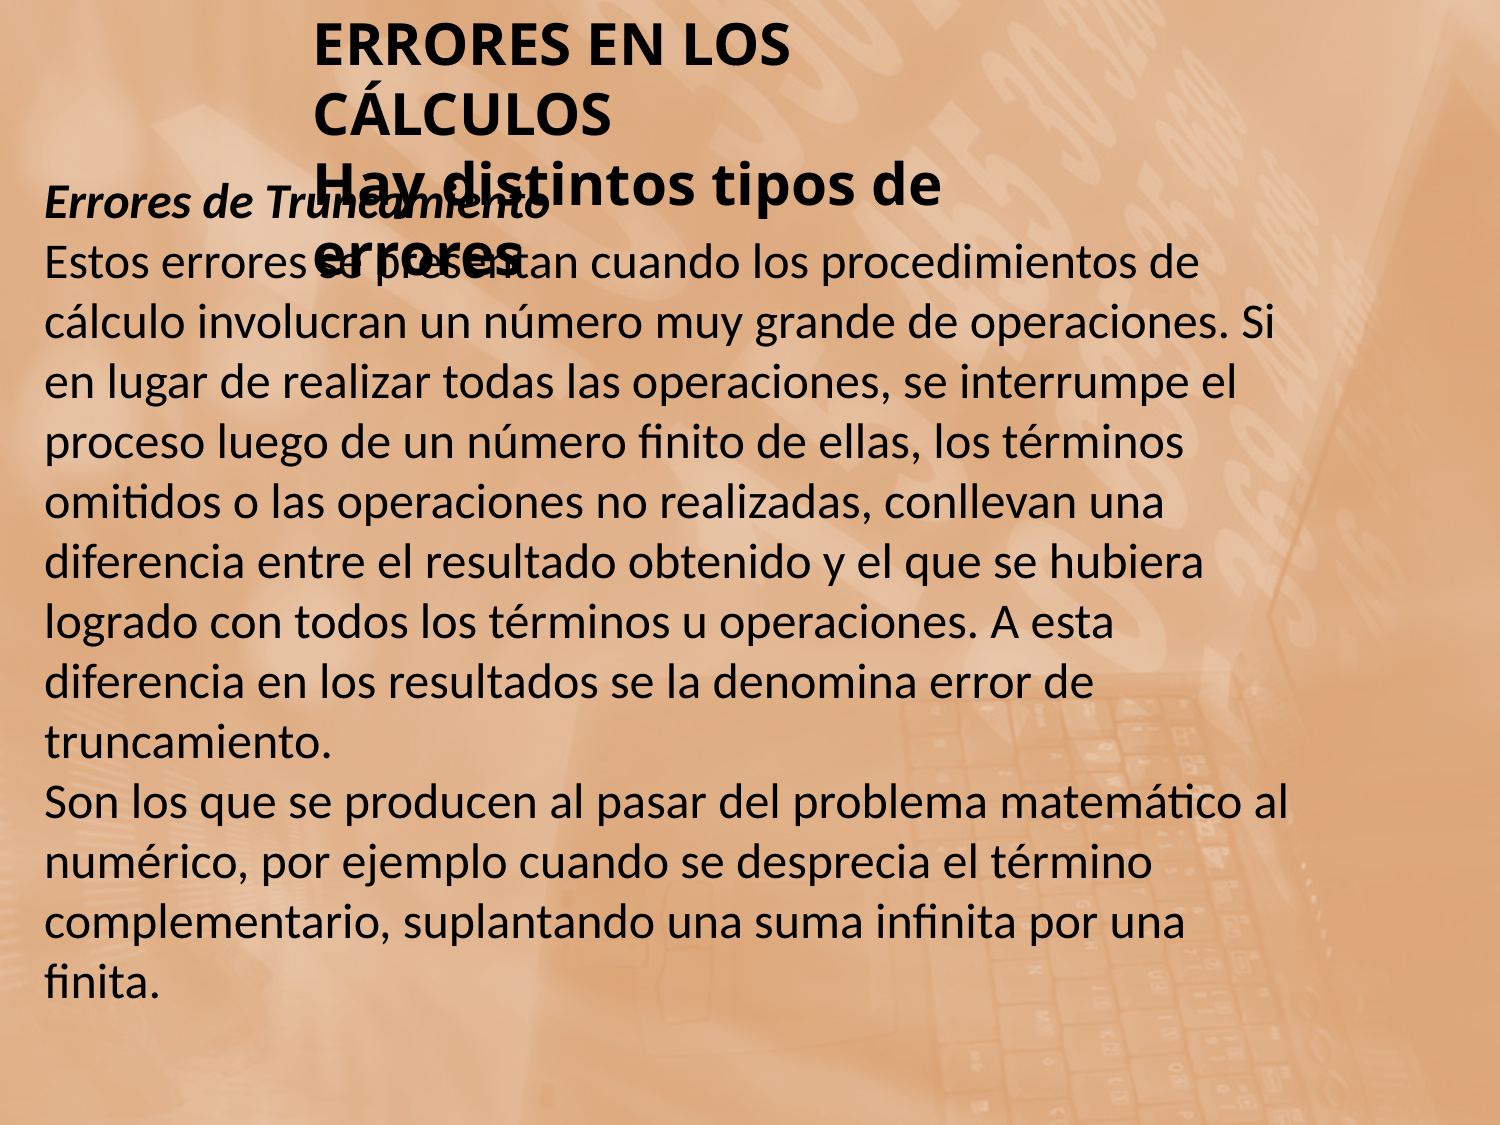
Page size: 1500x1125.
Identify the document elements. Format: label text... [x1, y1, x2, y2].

text_box ERRORES EN LOS CÁLCULOS Hay distintos tipos de errores [298, 0, 1049, 161]
text_box Errores de Truncamiento Estos errores se presentan cuando los procedimientos de cálculo involucran un número muy grande de operaciones. Si en lugar de realizar todas las operaciones, se interrumpe el proceso luego de un número finito de ellas, los términos omitidos o las operaciones no realizadas, conllevan una diferencia entre el resultado obtenido y el que se hubiera logrado con todos los términos u operaciones. A esta diferencia en los resultados se la denomina error de truncamiento. Son los que se producen al pasar del problema matemático al numérico, por ejemplo cuando se desprecia el término complementario, suplantando una suma infinita por una finita. [29, 161, 1317, 1076]
